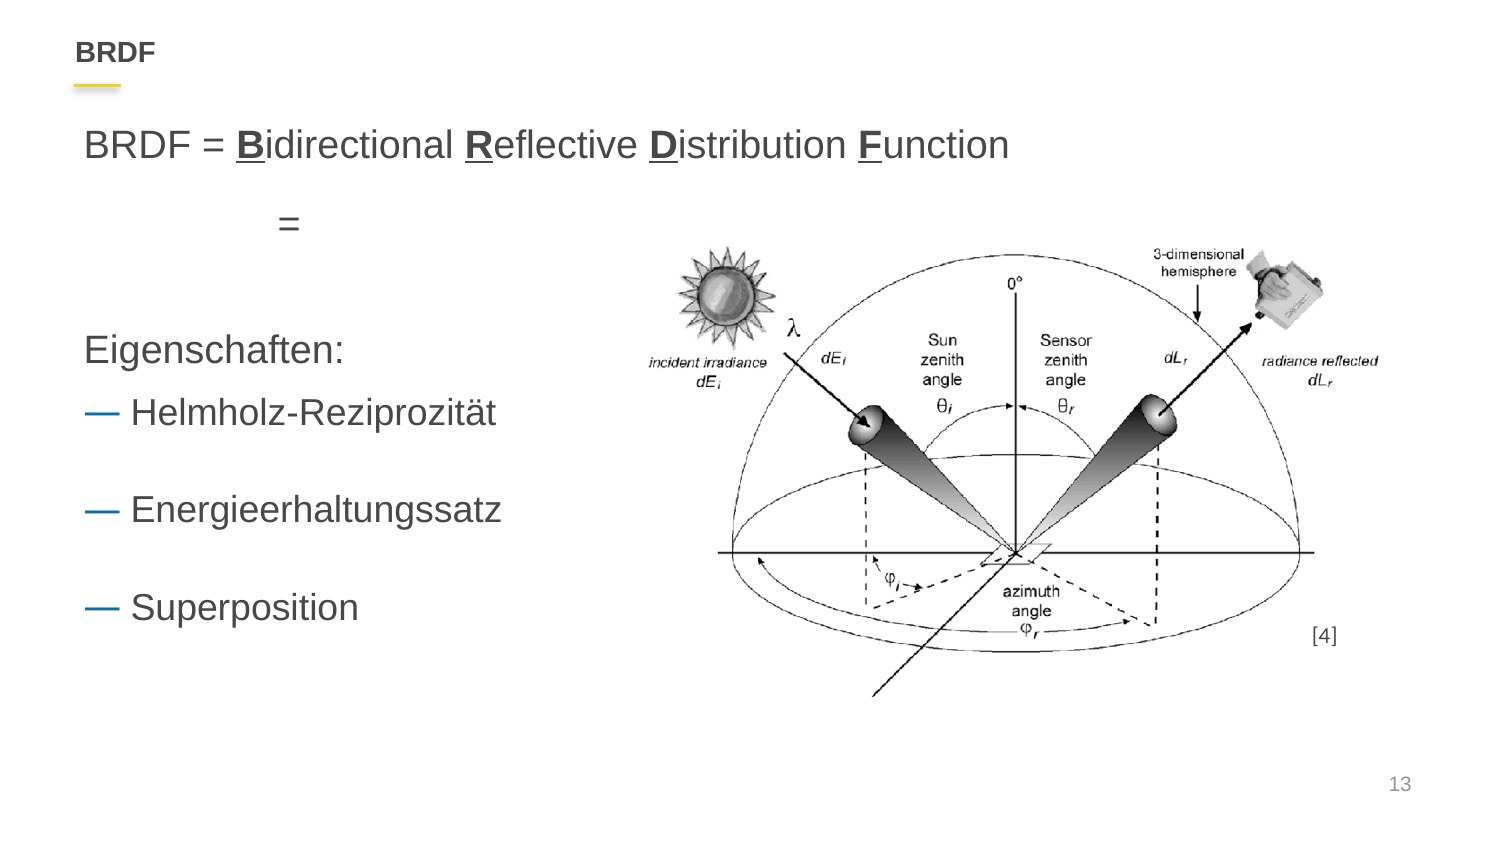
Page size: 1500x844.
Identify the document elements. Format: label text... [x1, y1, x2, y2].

picture [647, 232, 1386, 704]
title BRDF [75, 21, 1419, 80]
